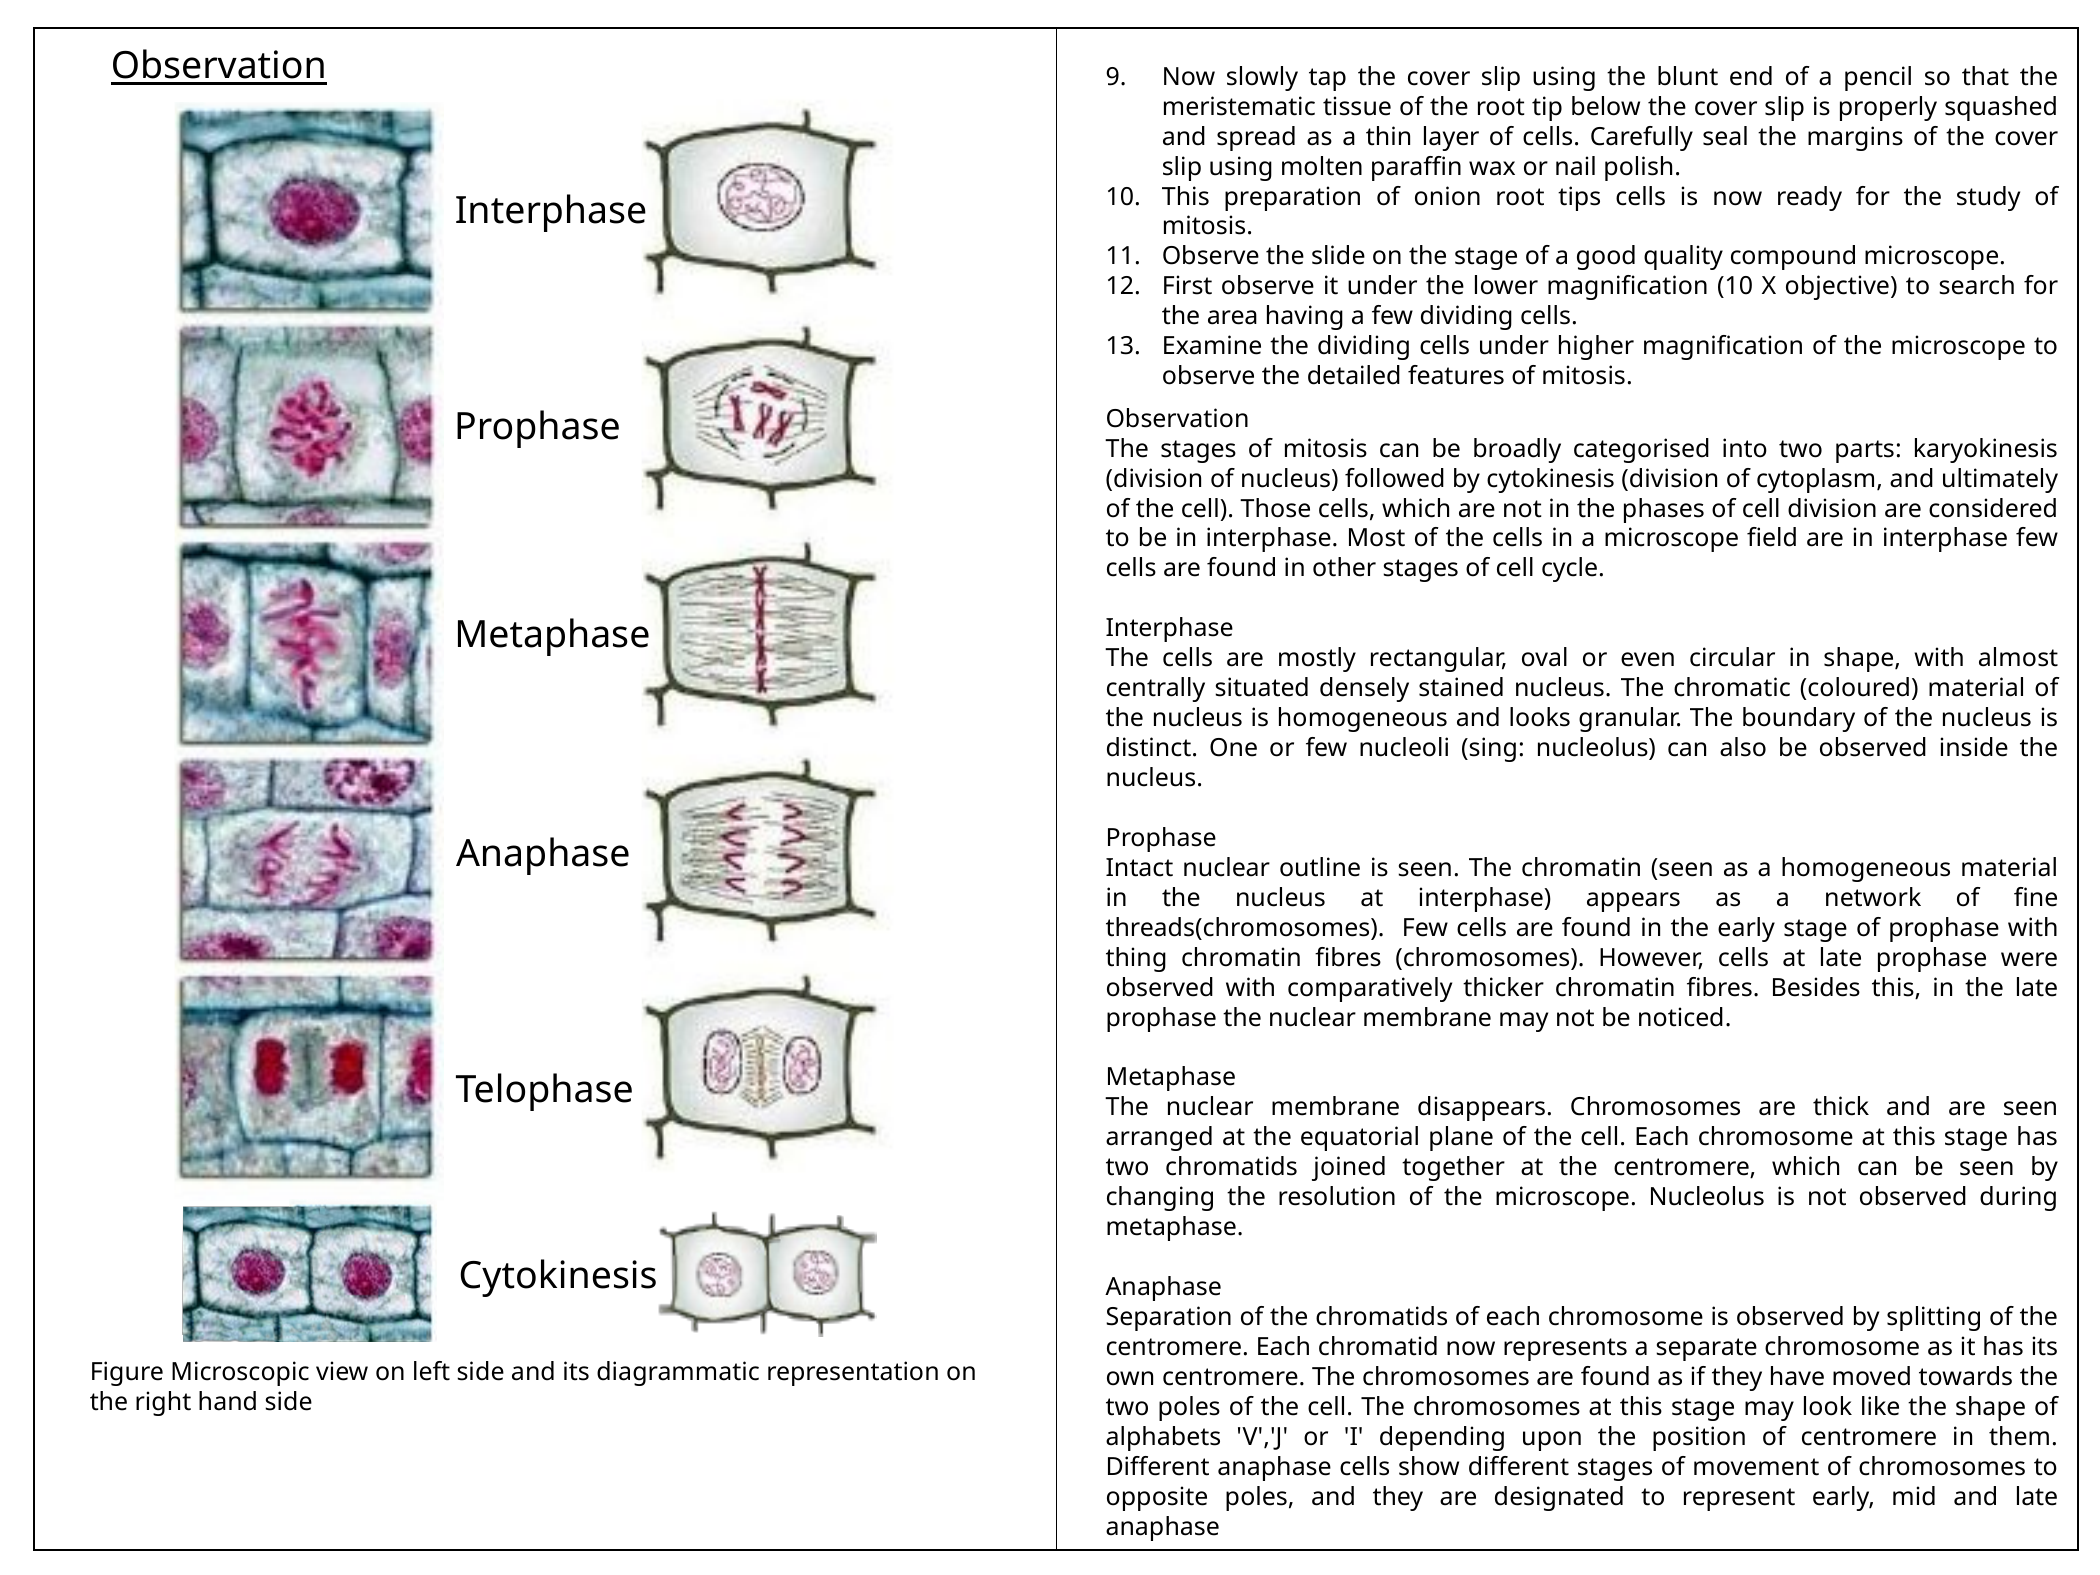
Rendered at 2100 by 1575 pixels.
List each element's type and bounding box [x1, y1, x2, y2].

text_box [174, 94, 912, 1342]
text_box [34, 28, 2079, 1550]
